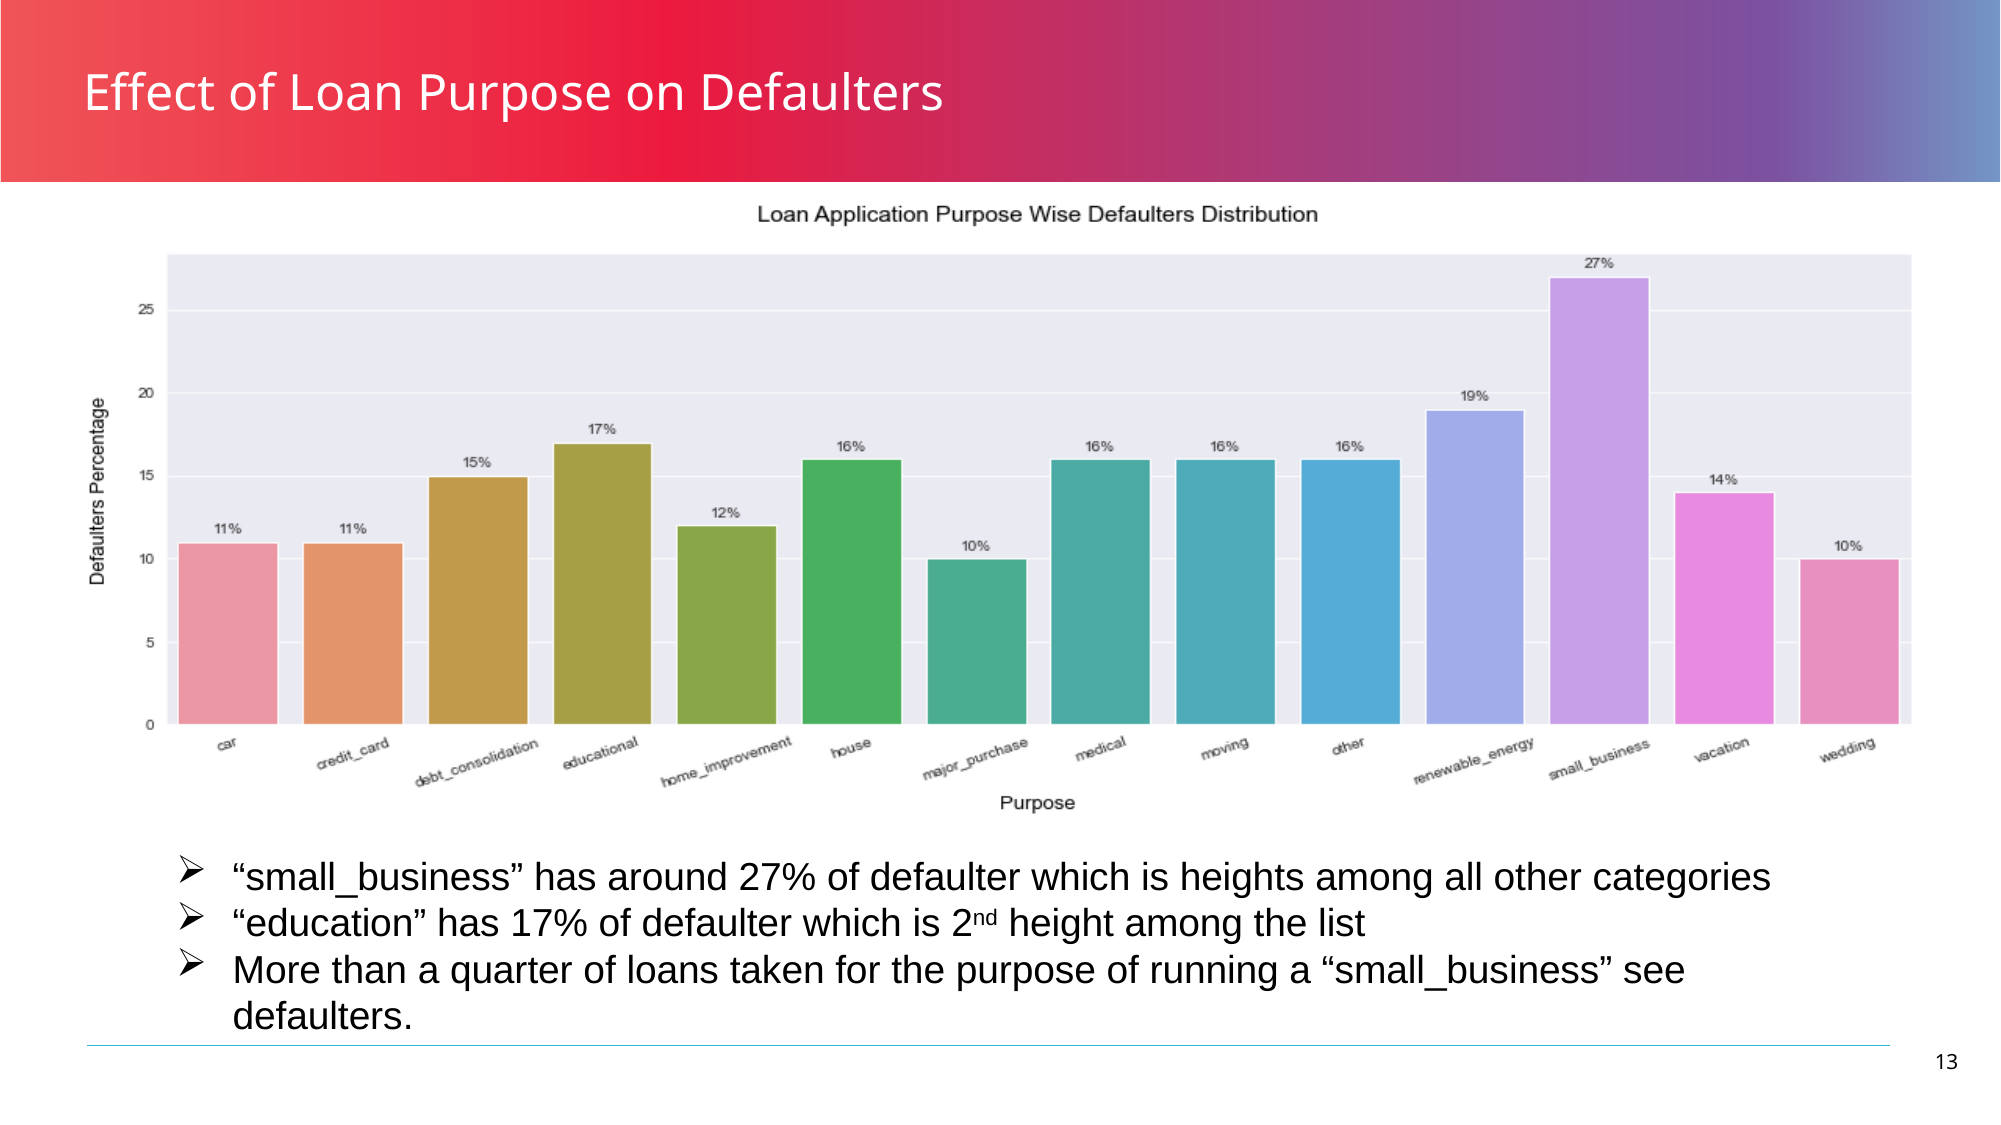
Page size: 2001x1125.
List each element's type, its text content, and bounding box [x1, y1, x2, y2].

title Effect of Loan Purpose on Defaulters [68, 27, 1930, 154]
picture [2, 0, 1999, 182]
text_box “small_business” has around 27% of defaulter which is heights among all other categories “education” has 17% of defaulter which is 2nd height among the list More than a quarter of loans taken for the purpose of running a “small_business” see defaulters. [161, 856, 1837, 1046]
slide_number 13 [1853, 1019, 1974, 1106]
picture [79, 195, 1921, 845]
